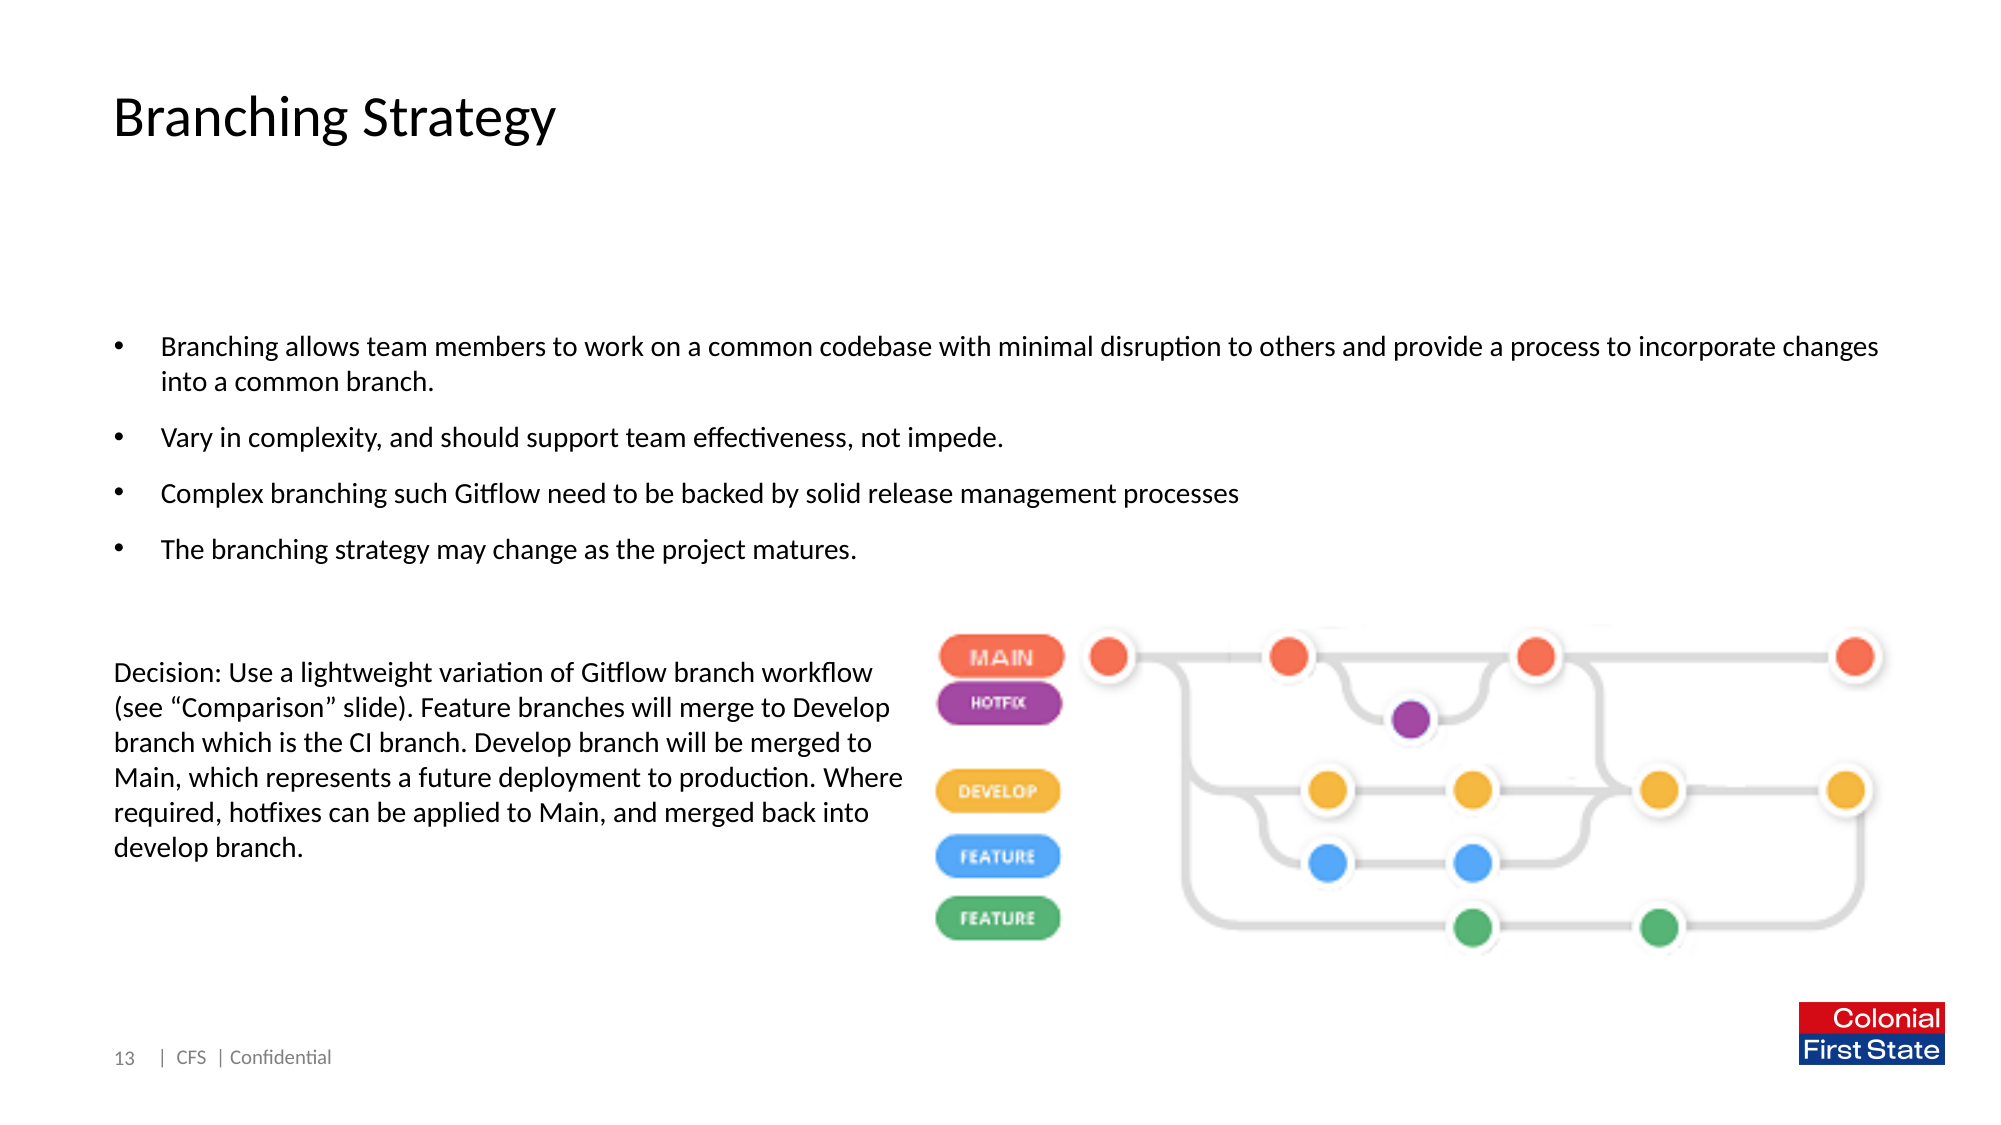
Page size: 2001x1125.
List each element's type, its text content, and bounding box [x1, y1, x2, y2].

text_box Decision: Use a lightweight variation of Gitflow branch workflow (see “Comparison” slide). Feature branches will merge to Develop branch which is the CI branch. Develop branch will be merged to Main, which represents a future deployment to production. Where required, hotfixes can be applied to Main, and merged back into develop branch. [113, 653, 910, 864]
title Branching Strategy [114, 90, 1886, 215]
picture [934, 617, 1899, 972]
slide_number 13 [114, 1009, 160, 1070]
list Branching allows team members to work on a common codebase with minimal disruption to others and provide a process to incorporate changes into a common branch. Vary in complexity, and should support team effectiveness, not impede. Complex branching such Gitflow need to be backed by solid release management processes The branching strategy may change as the project matures. [114, 327, 1886, 568]
picture [1799, 1002, 1945, 1065]
